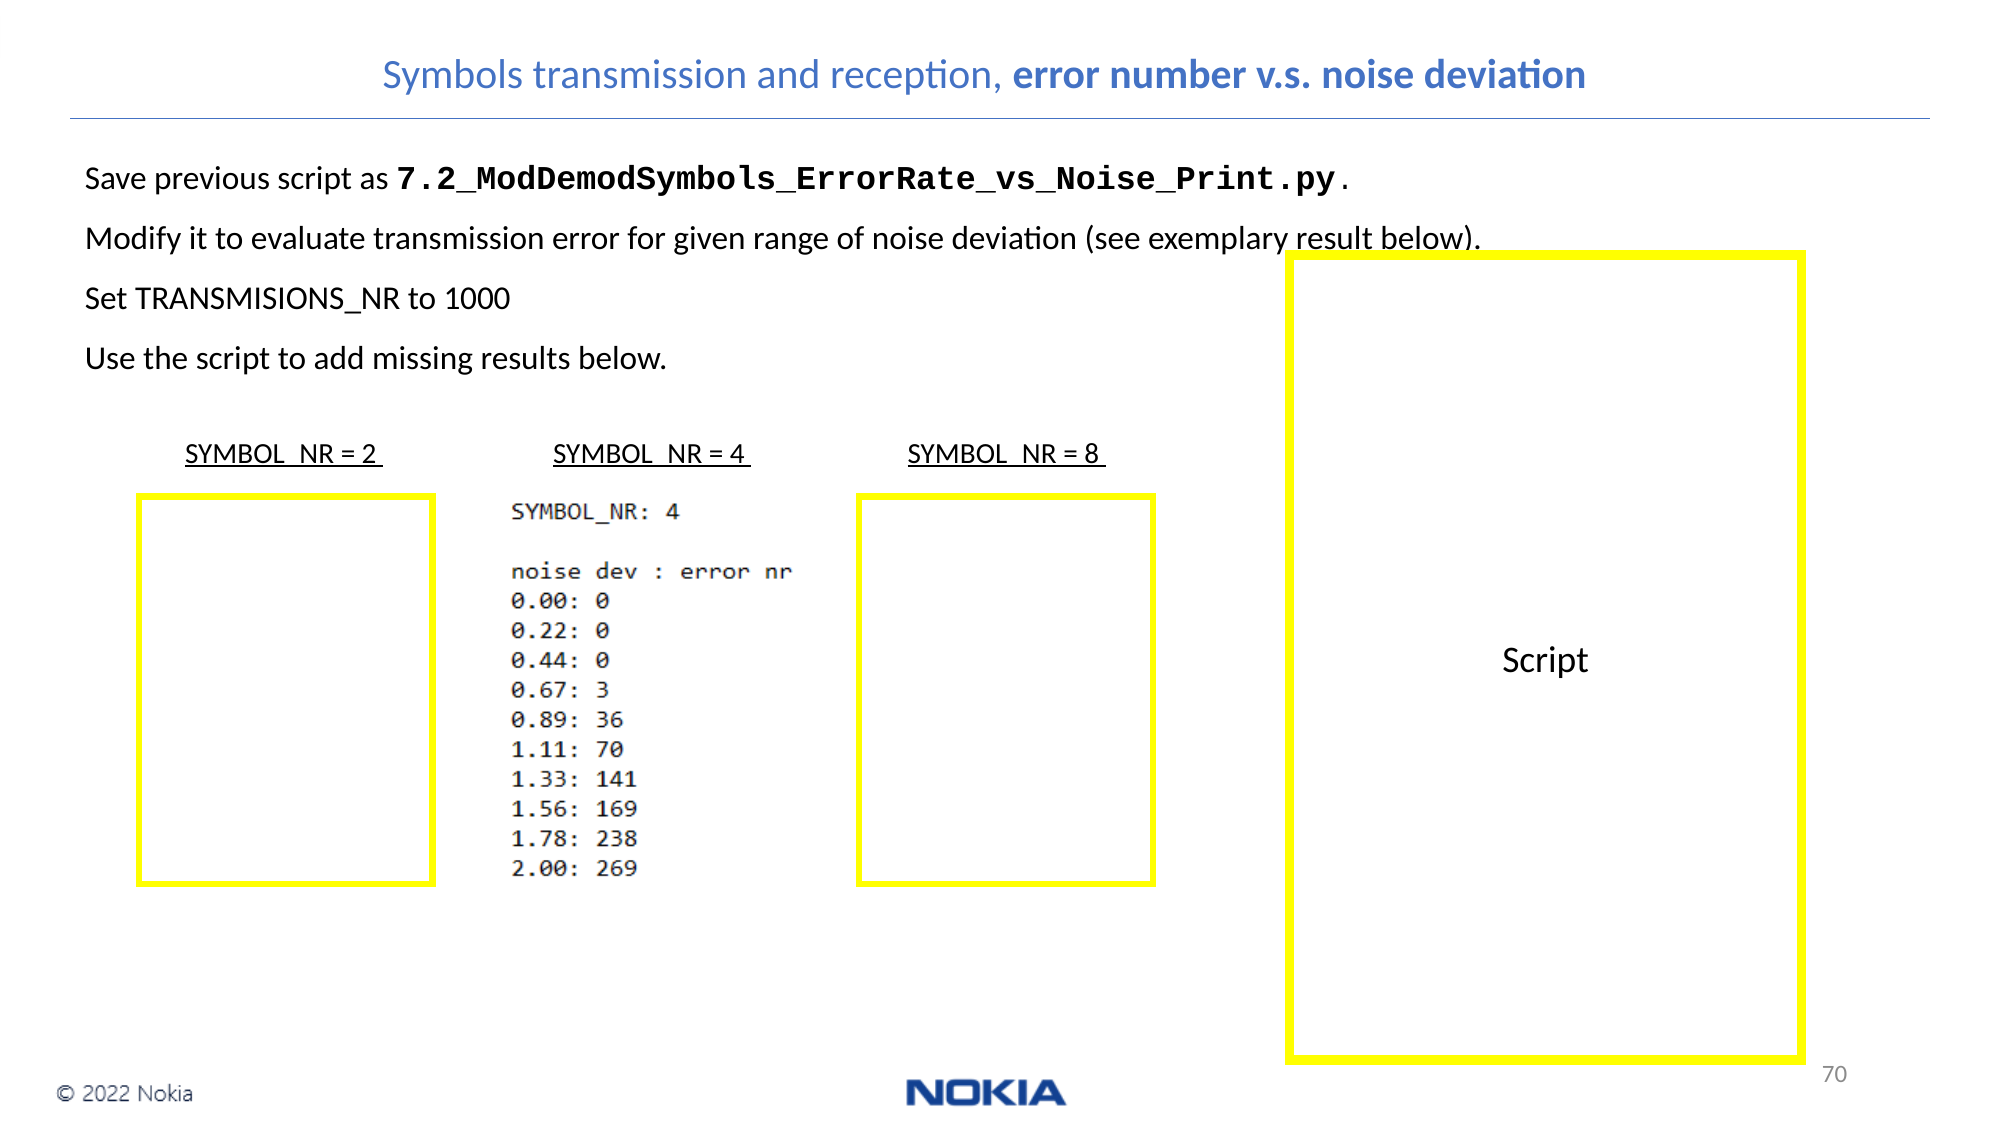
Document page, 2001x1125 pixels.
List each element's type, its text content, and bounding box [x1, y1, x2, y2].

slide_number 70 [1412, 1042, 1863, 1103]
text_box [858, 496, 1154, 885]
text_box SYMBOL_NR = 8 [859, 426, 1154, 477]
picture [505, 496, 796, 885]
text_box Save previous script as 7.2_ModDemodSymbols_ErrorRate_vs_Noise_Print.py. Modify it to evaluate transmission error for given range of noise deviation (see exemplary result below). Set TRANSMISIONS_NR to 1000 Use the script to add missing results below. [70, 128, 1930, 384]
text_box SYMBOL_NR = 4 [505, 426, 800, 477]
text_box SYMBOL_NR = 2 [138, 426, 430, 477]
text_box [138, 496, 433, 885]
picture [36, 1066, 1167, 1111]
text_box Script [1288, 254, 1803, 1061]
text_box Symbols transmission and reception, error number v.s. noise deviation [55, 35, 1915, 104]
